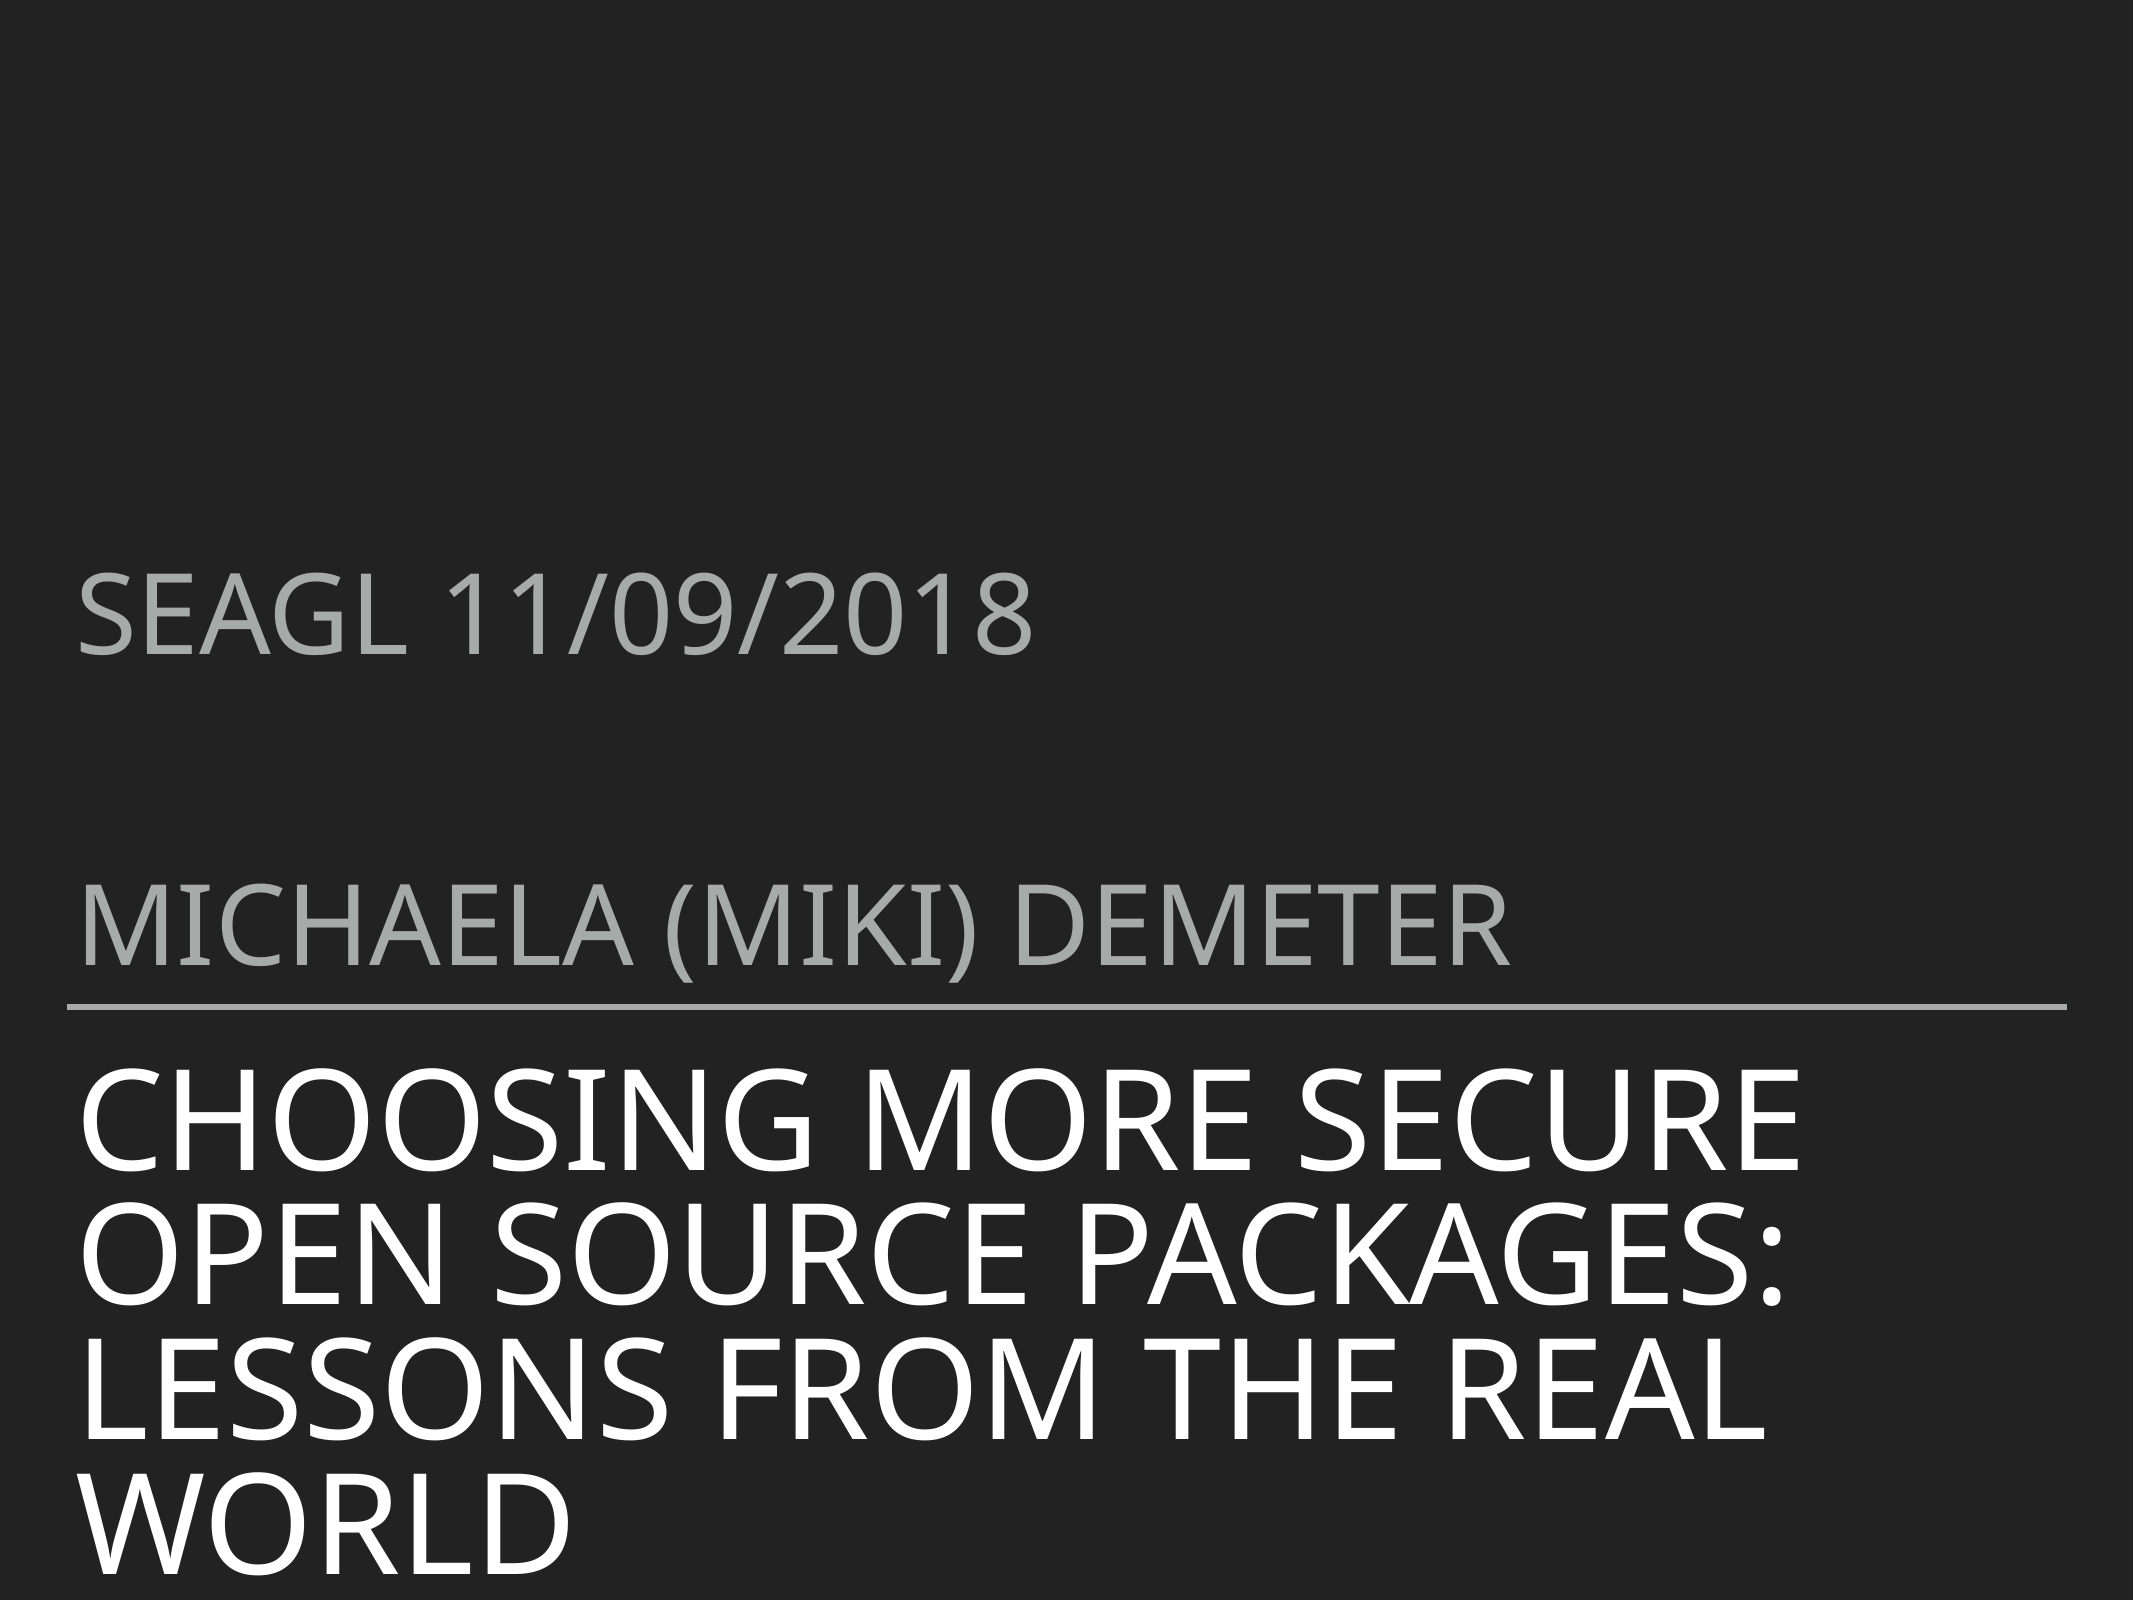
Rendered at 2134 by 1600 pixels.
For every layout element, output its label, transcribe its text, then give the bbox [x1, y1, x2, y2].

subtitle Seagl 11/09/2018 Michaela (Miki) Demeter [66, 329, 2068, 997]
title Choosing more secure open source packages: Lessons from the Real world [66, 1053, 2068, 1499]
